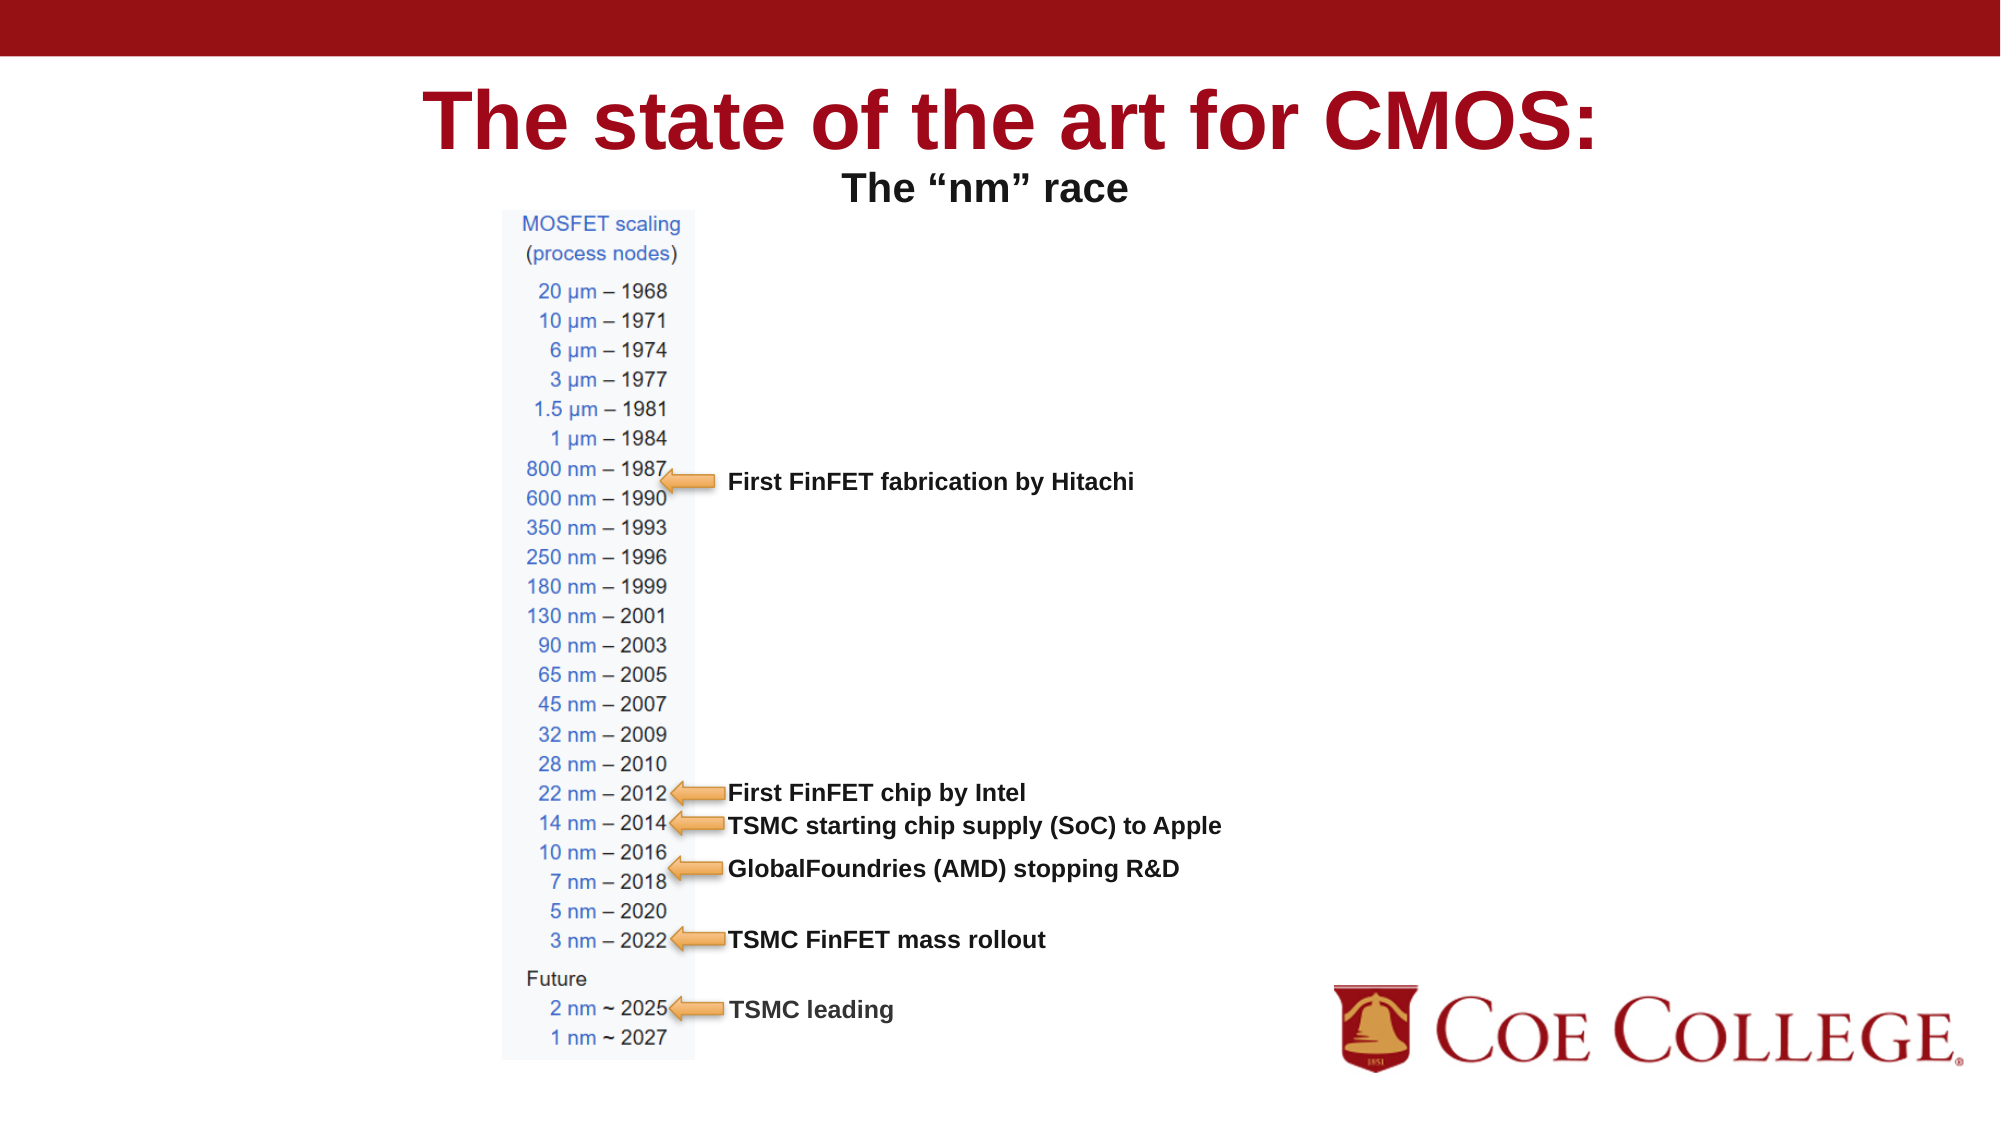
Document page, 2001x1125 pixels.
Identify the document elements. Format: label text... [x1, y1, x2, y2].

text_box TSMC starting chip supply (SoC) to Apple [706, 801, 1743, 847]
text_box [701, 931, 706, 946]
text_box First FinFET chip by Intel [706, 768, 1048, 801]
text_box First FinFET fabrication by Hitachi [706, 458, 1579, 503]
text_box The “nm” race [826, 153, 1218, 219]
picture [0, 0, 2001, 1125]
text_box TSMC leading [714, 985, 1326, 1031]
text_box TSMC FinFET mass rollout [706, 916, 1676, 961]
text_box [701, 861, 724, 875]
text_box GlobalFoundries (AMD) stopping R&D [706, 847, 1619, 891]
title The state of the art for CMOS: [111, 22, 1912, 211]
text_box [701, 474, 716, 488]
text_box [701, 1001, 725, 1016]
text_box [701, 816, 706, 830]
text_box [701, 786, 726, 801]
